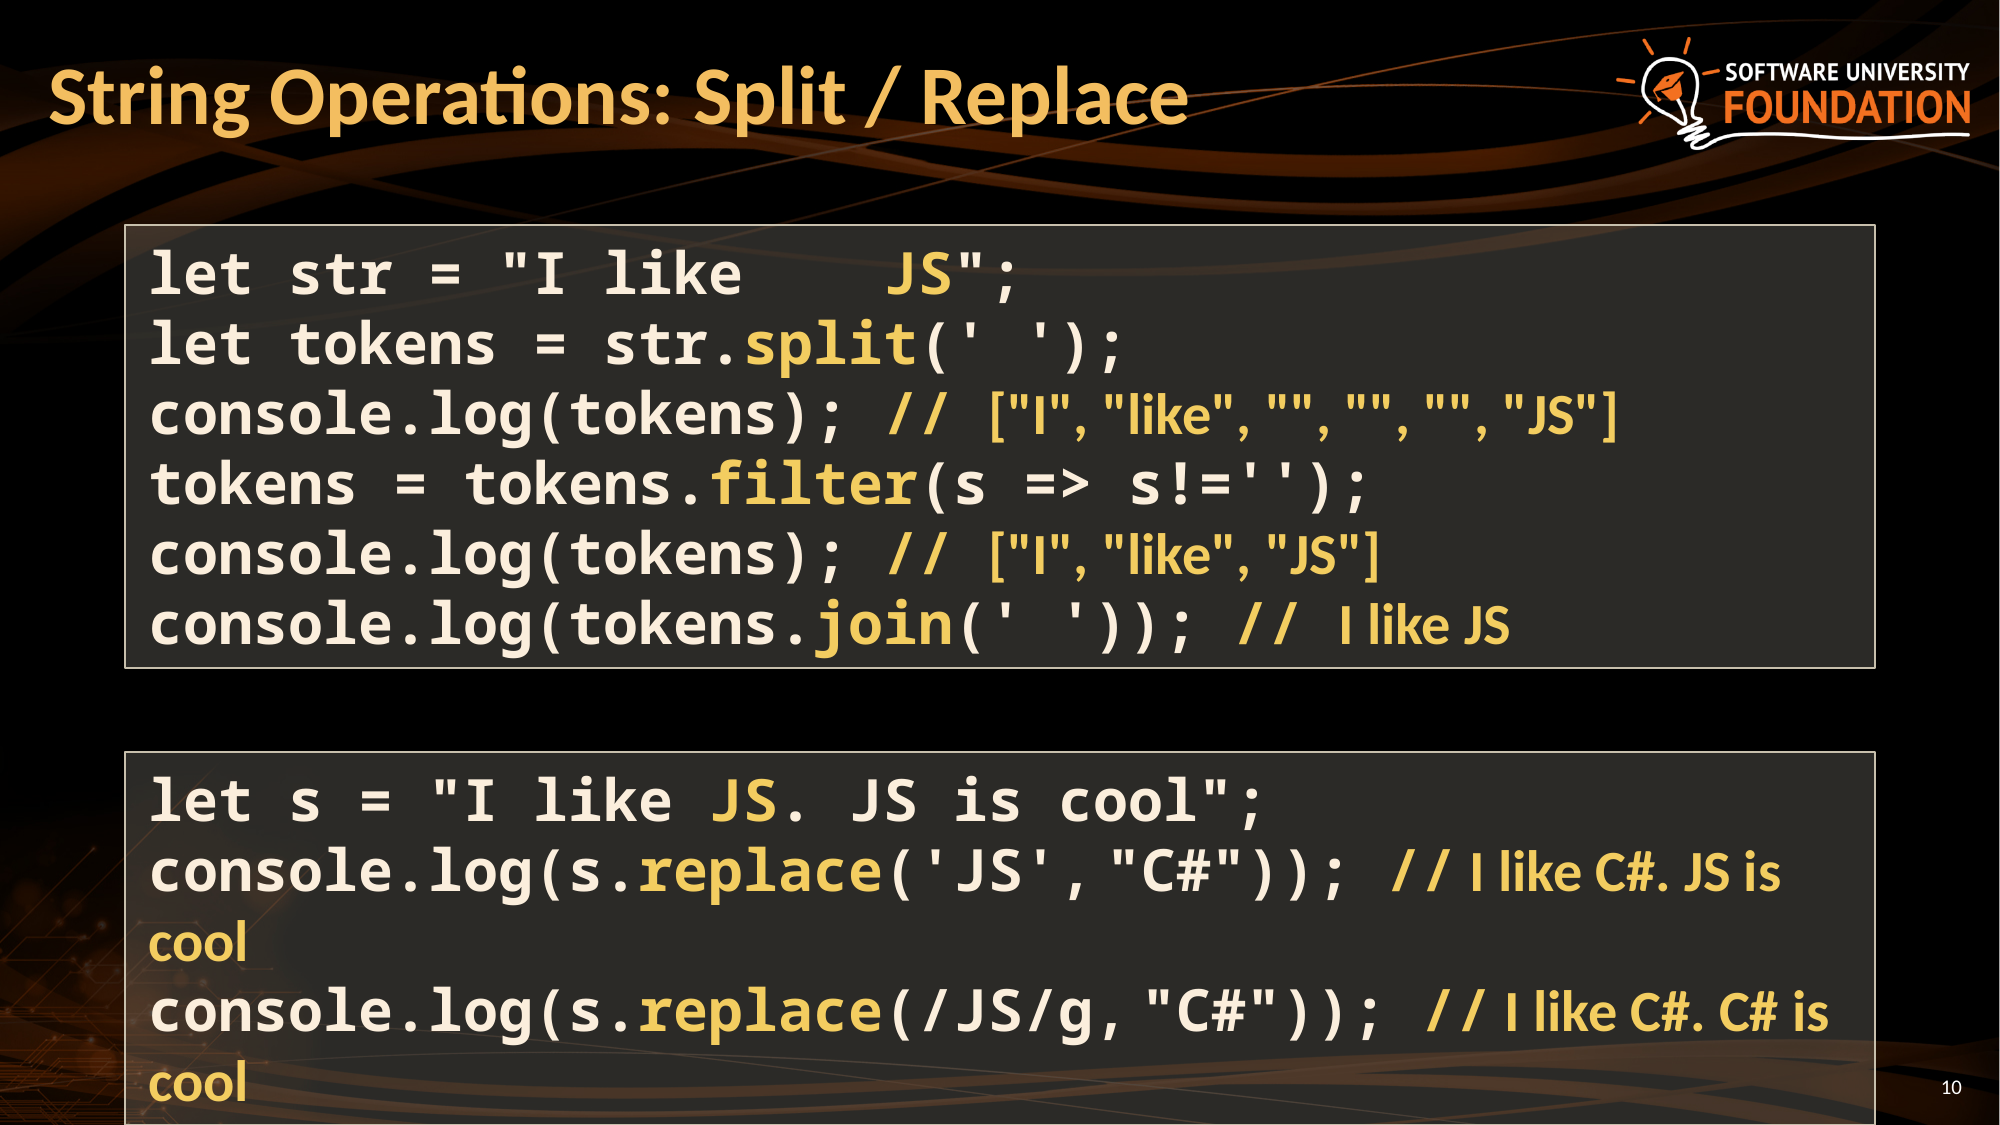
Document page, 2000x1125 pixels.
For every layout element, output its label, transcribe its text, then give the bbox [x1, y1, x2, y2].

text_box let str = "I like JS"; let tokens = str.split(' '); console.log(tokens); // ["I", "like", "", "", "", "JS"] tokens = tokens.filter(s => s!=''); console.log(tokens); // ["I", "like", "JS"] console.log(tokens.join(' ')); // I like JS [124, 224, 1875, 669]
slide_number 10 [1897, 1070, 1968, 1103]
picture [0, 0, 2000, 1125]
title String Operations: Split / Replace [30, 6, 1602, 189]
text_box let s = "I like JS. JS is cool"; console.log(s.replace('JS', "C#")); // I like C#. JS is cool console.log(s.replace(/JS/g, "C#")); // I like C#. C# is cool [124, 751, 1875, 1125]
